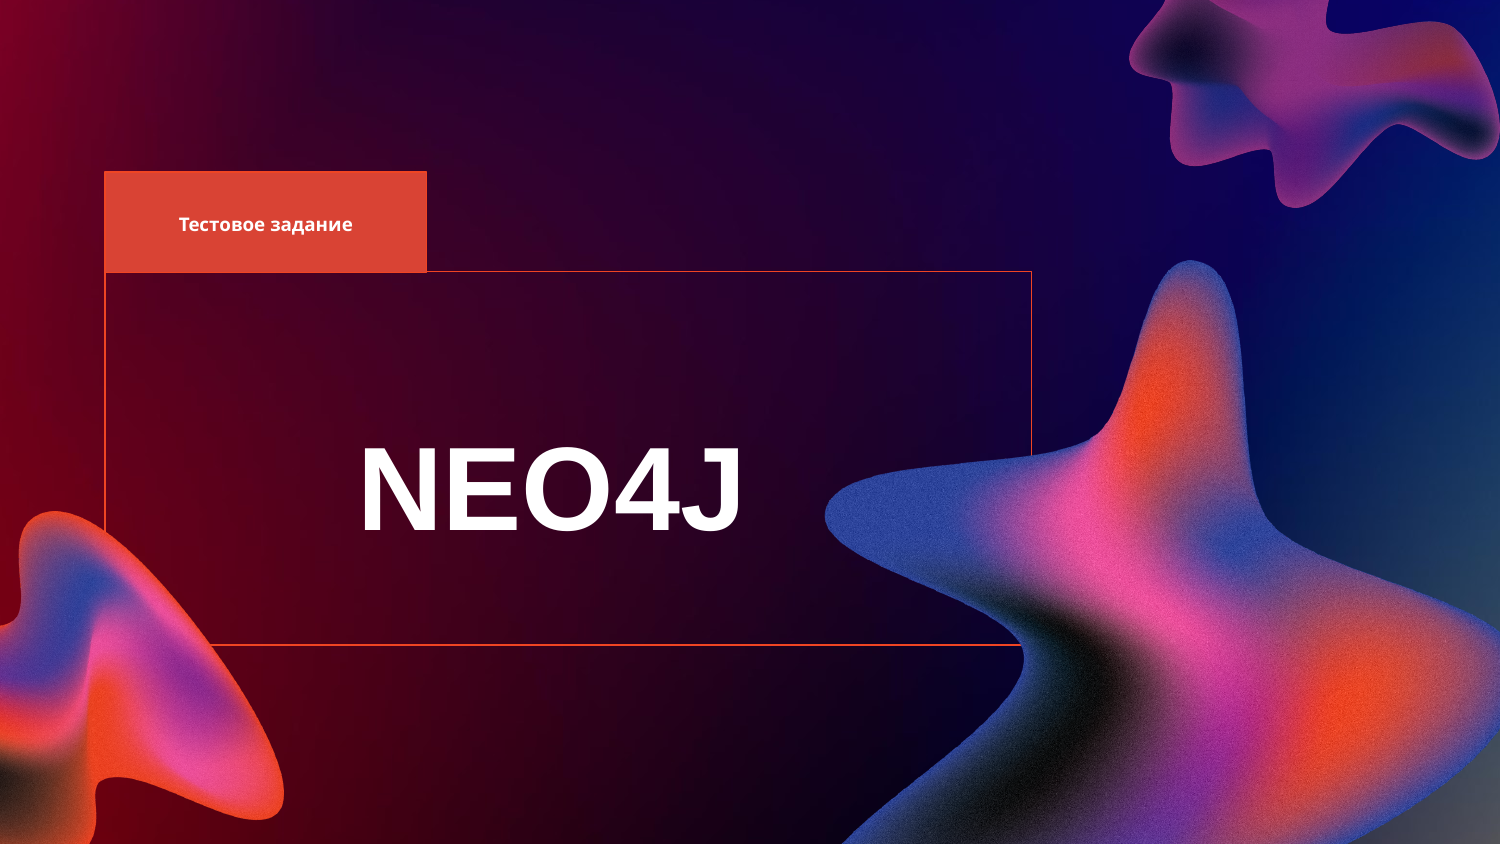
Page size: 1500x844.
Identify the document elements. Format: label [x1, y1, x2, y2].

picture [0, 0, 1500, 844]
text_box [0, 168, 730, 273]
text_box [104, 256, 1032, 646]
